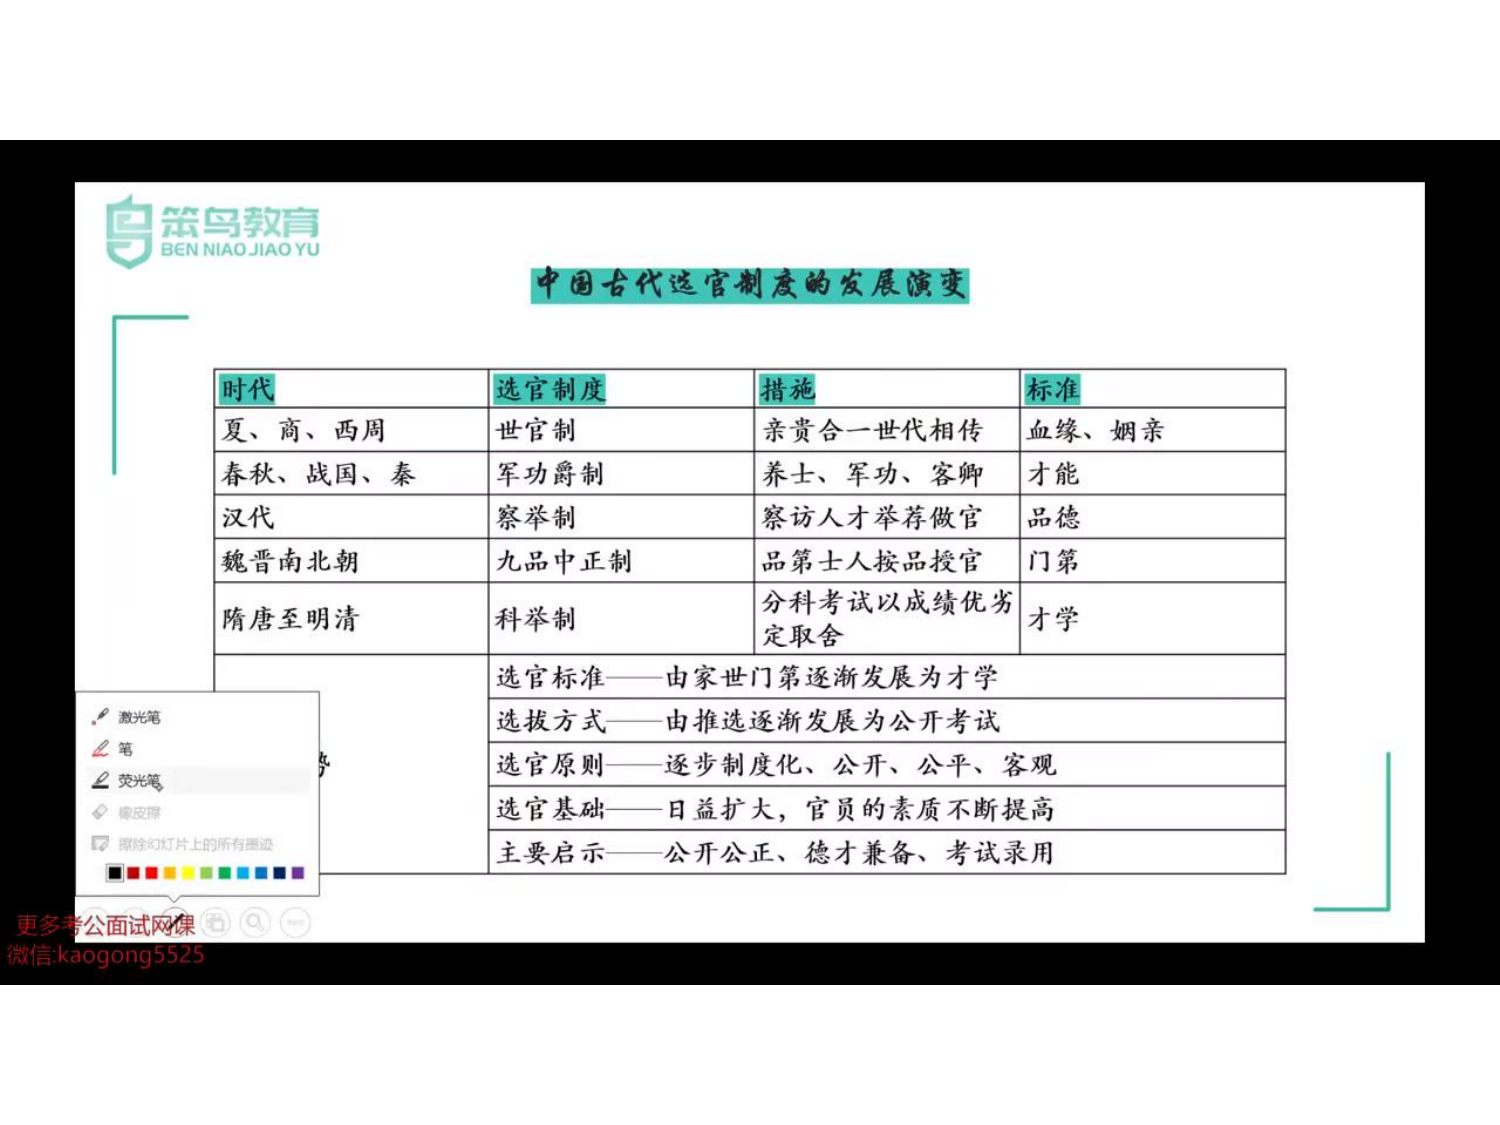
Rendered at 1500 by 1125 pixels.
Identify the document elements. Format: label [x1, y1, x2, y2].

picture [0, 140, 1500, 985]
